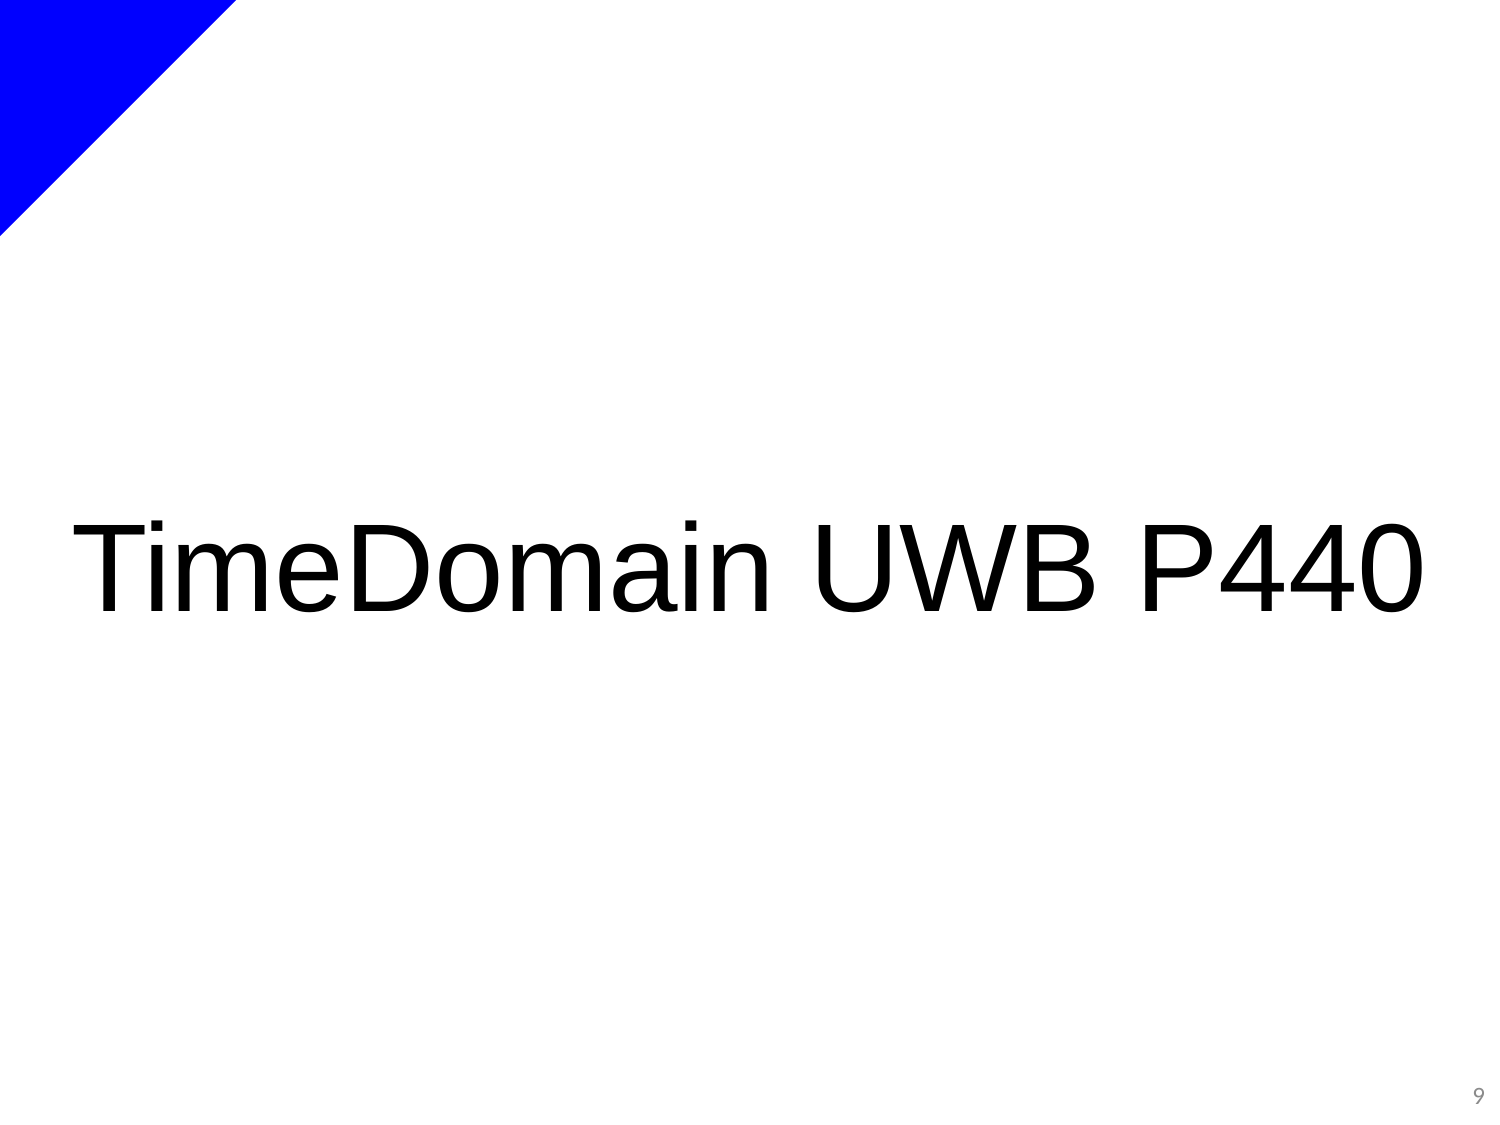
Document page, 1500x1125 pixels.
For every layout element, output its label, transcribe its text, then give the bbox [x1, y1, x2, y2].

slide_number 9 [1162, 1065, 1500, 1125]
text_box [0, 0, 238, 238]
text_box TimeDomain UWB P440 [56, 479, 1444, 644]
